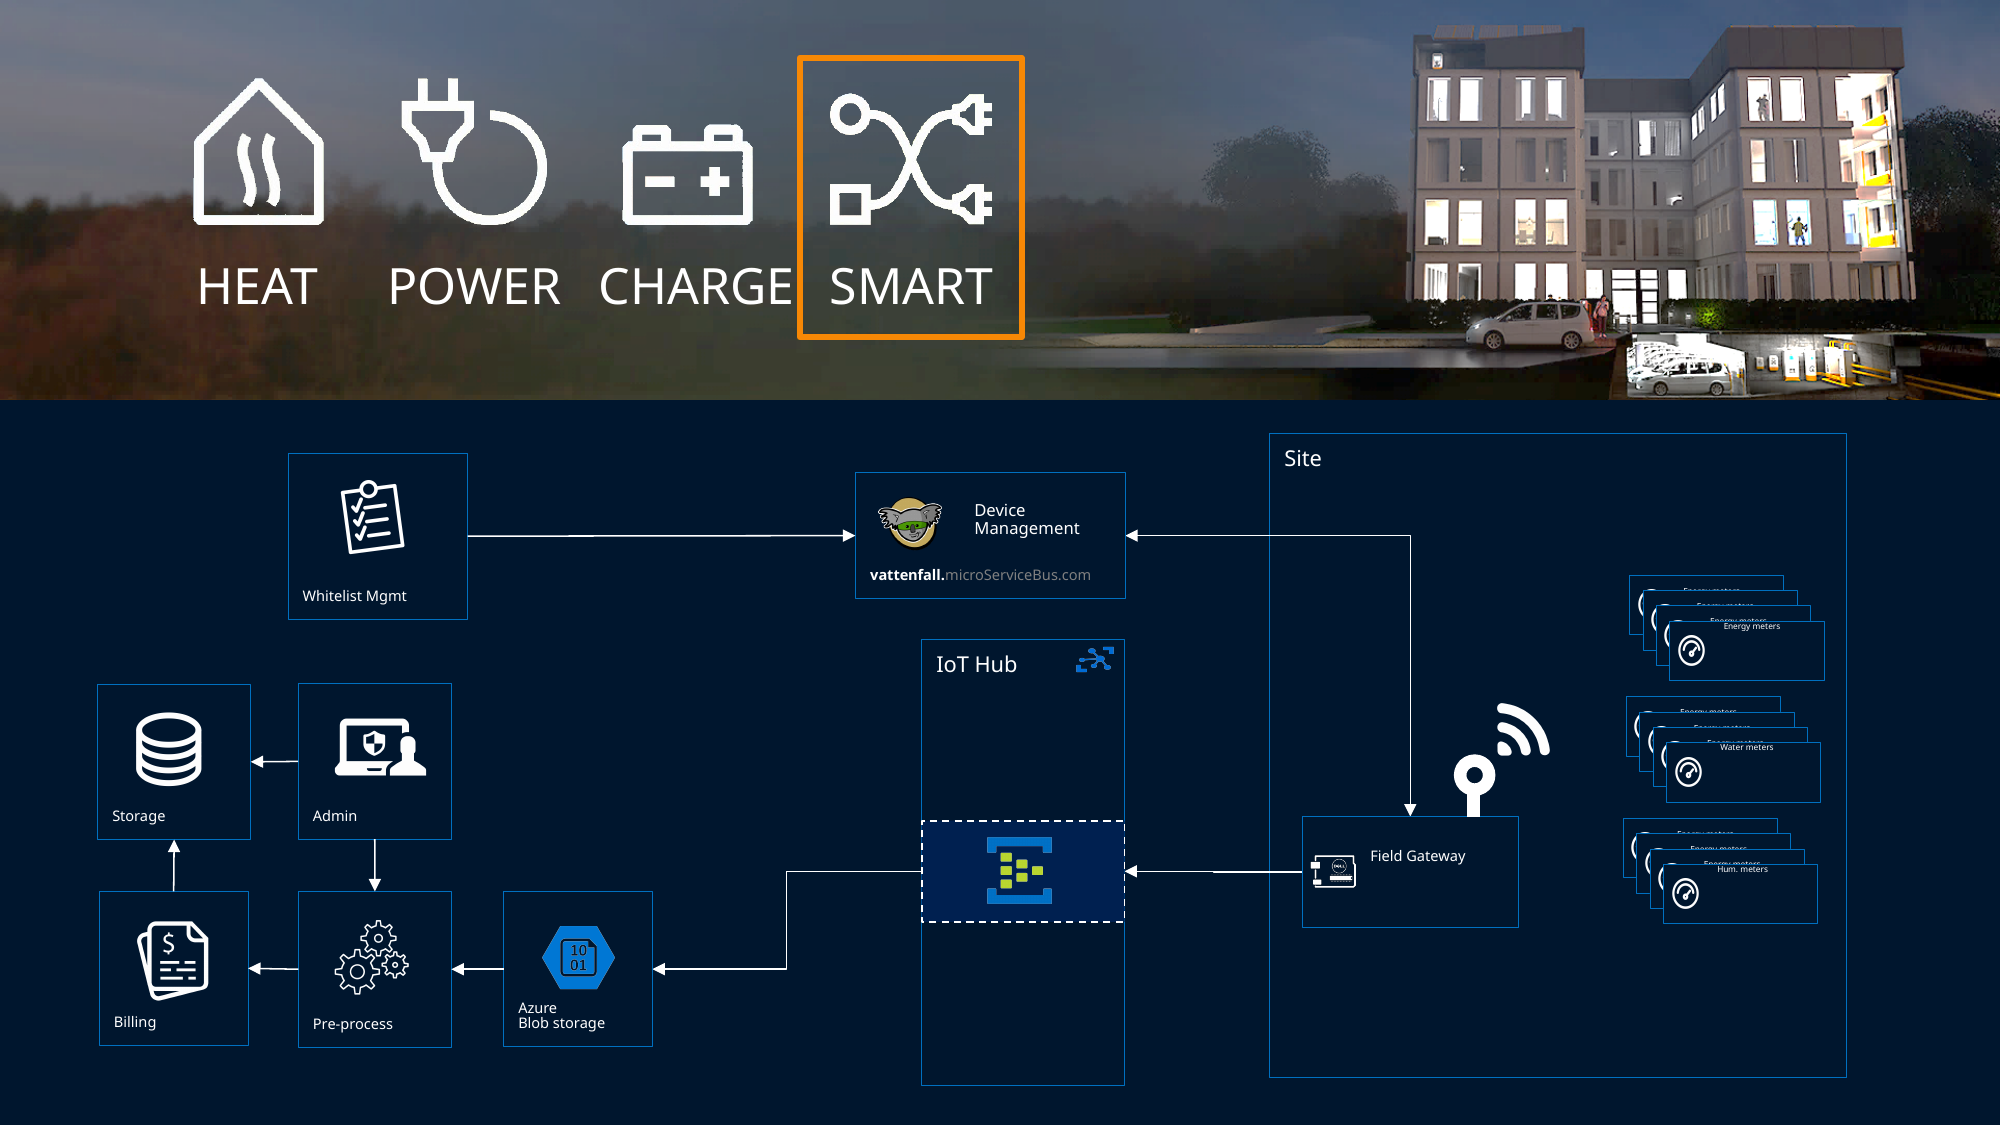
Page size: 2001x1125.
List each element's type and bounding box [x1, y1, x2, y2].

text_box [97, 432, 1847, 1086]
text_box [168, 78, 1023, 341]
picture [0, 0, 2000, 400]
